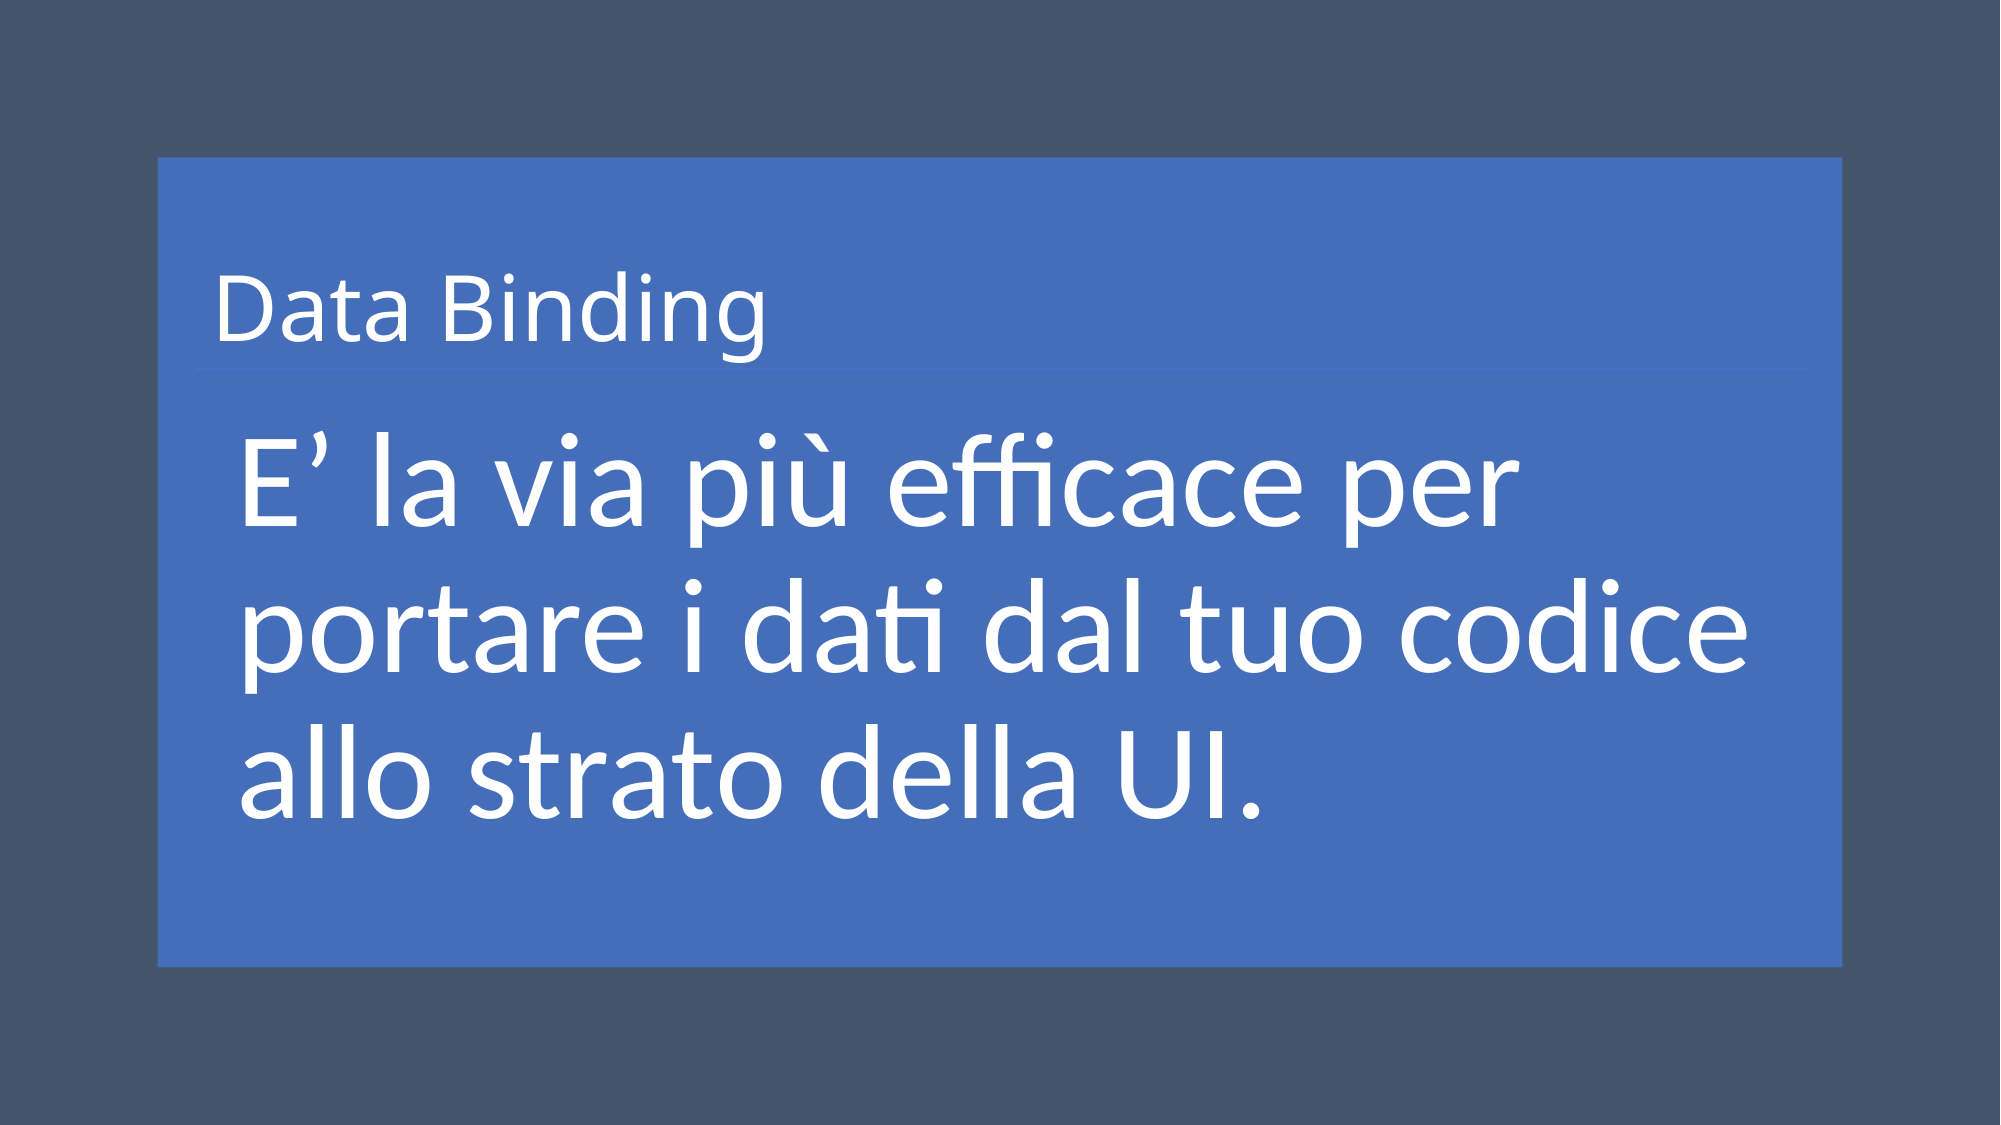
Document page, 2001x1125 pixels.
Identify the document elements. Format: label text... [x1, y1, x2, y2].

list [196, 369, 1806, 926]
text_box [156, 156, 1843, 968]
title Data Binding [196, 193, 1806, 368]
